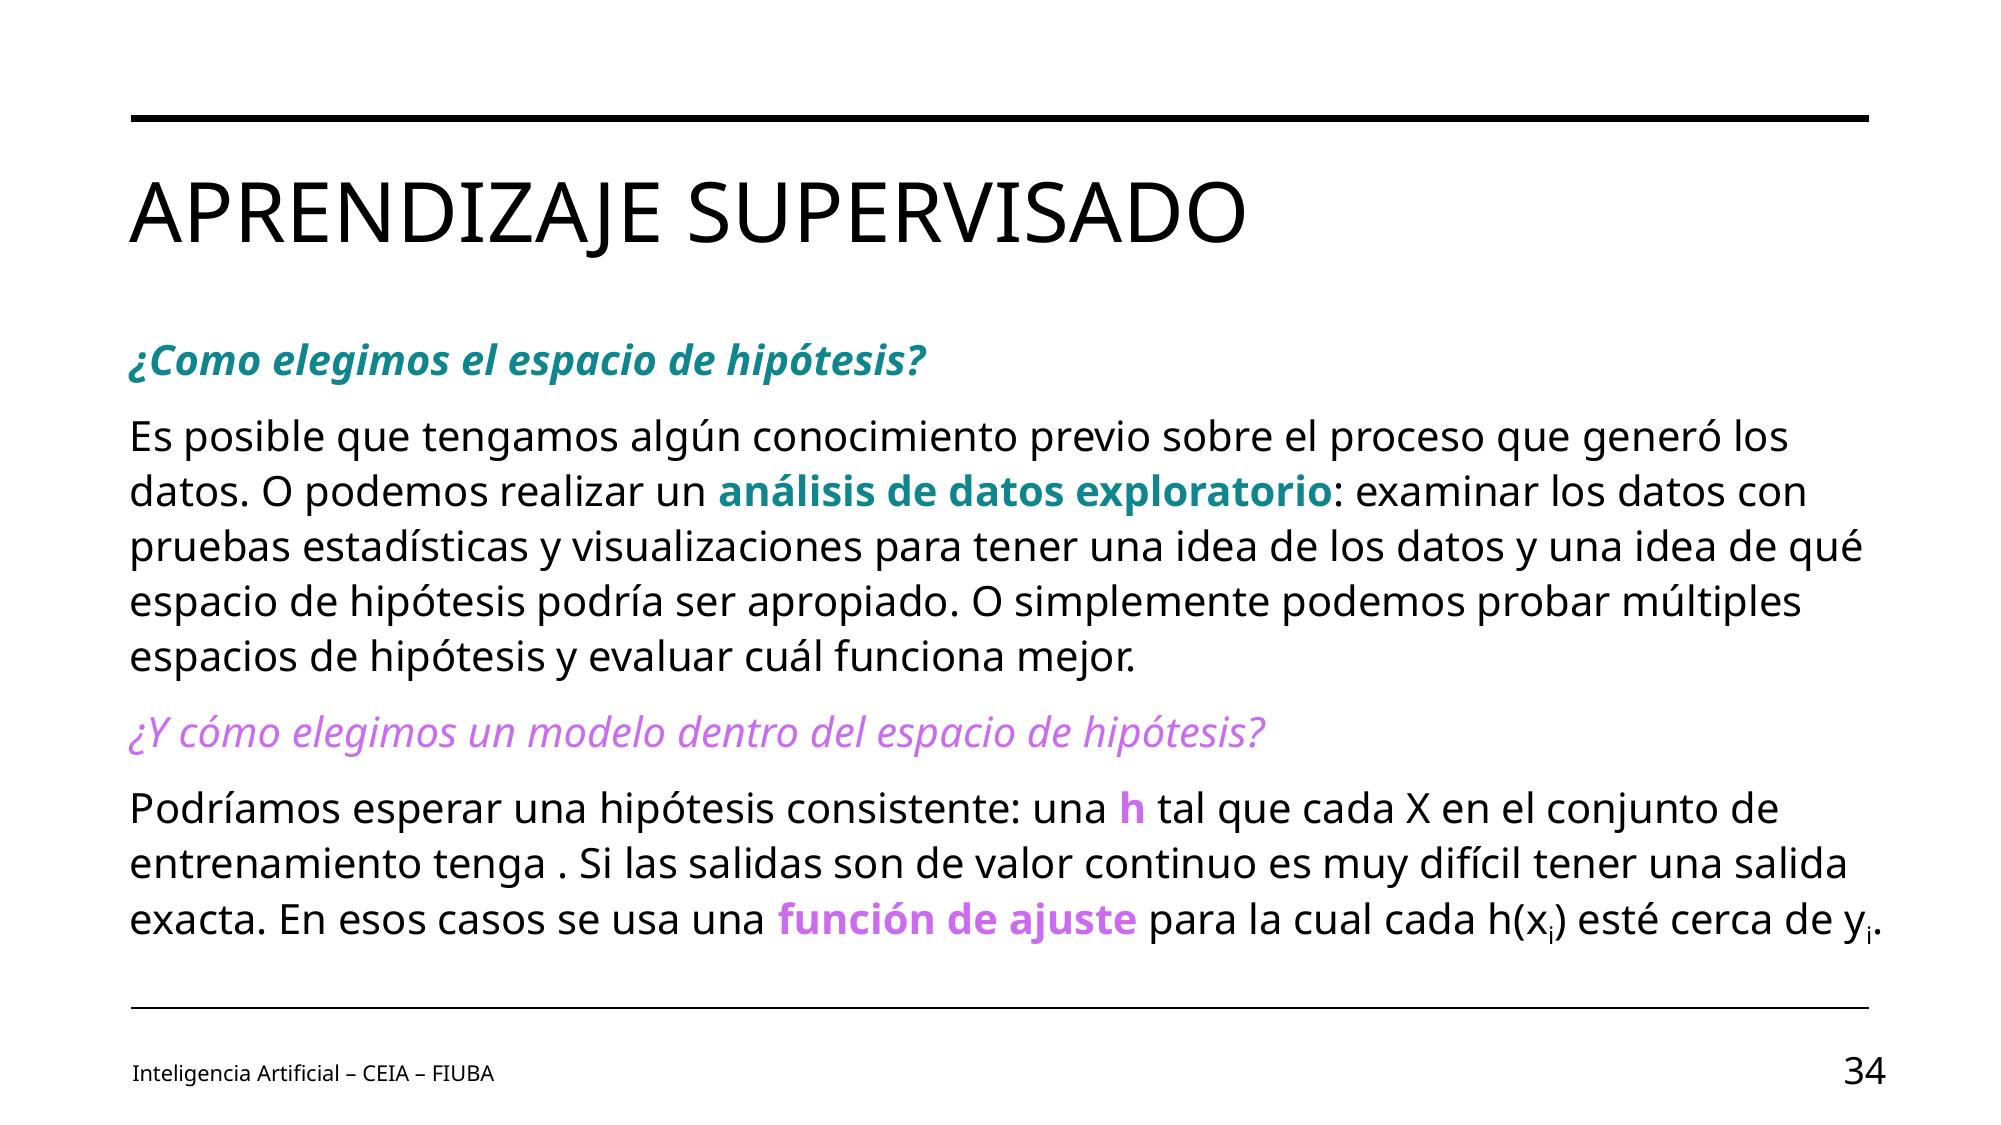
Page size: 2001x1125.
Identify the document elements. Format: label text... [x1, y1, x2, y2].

slide_number 34 [1791, 1042, 1902, 1103]
title Aprendizaje supervisado [114, 151, 1869, 377]
footer Inteligencia Artificial – CEIA – FIUBA [117, 1042, 862, 1103]
